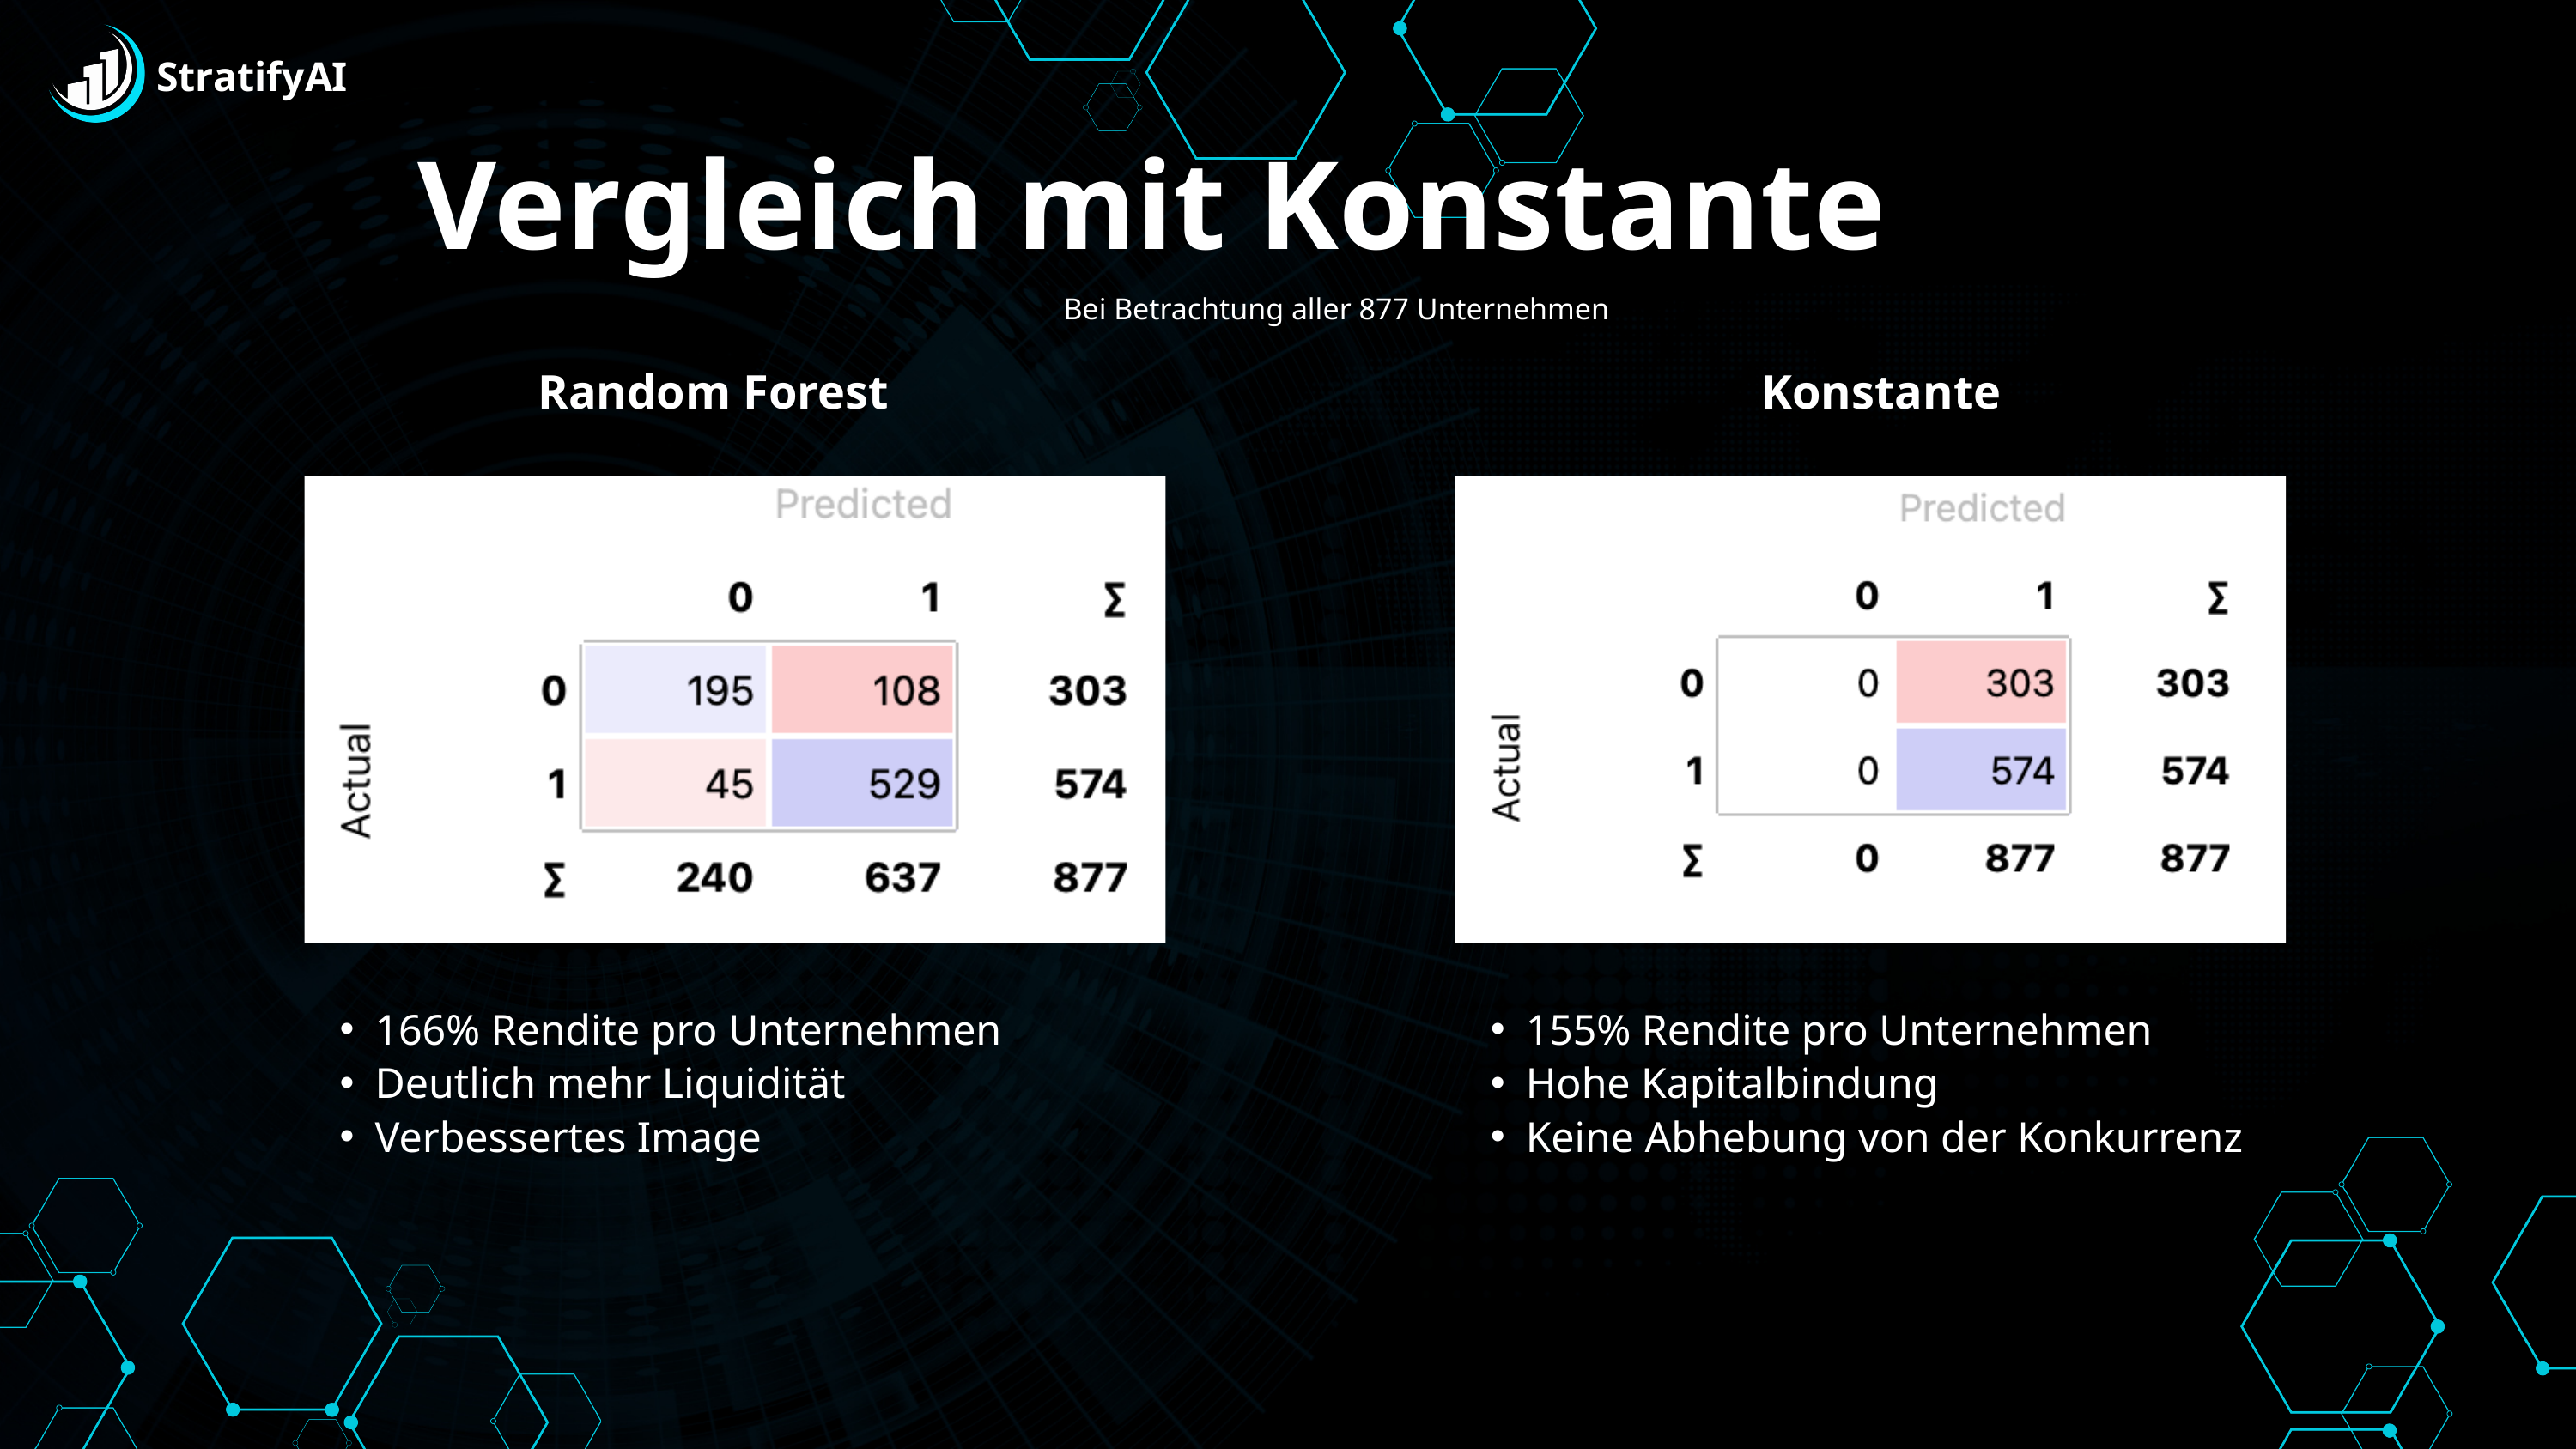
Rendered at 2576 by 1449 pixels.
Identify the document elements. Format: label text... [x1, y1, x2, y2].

text_box Vergleich mit Konstante [417, 103, 2159, 274]
text_box [2187, 1137, 2576, 1449]
text_box [0, 0, 2576, 1449]
text_box [304, 476, 1166, 943]
text_box Konstante [1745, 357, 2018, 419]
text_box [926, 0, 1650, 103]
text_box [0, 1178, 602, 1449]
text_box [1455, 476, 2287, 943]
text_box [48, 23, 534, 123]
text_box Bei Betrachtung aller 877 Unternehmen [1023, 288, 1650, 326]
text_box 166% Rendite pro Unternehmen Deutlich mehr Liquidität Verbessertes Image [304, 999, 1084, 1161]
text_box Random Forest [525, 357, 902, 419]
text_box 155% Rendite pro Unternehmen Hohe Kapitalbindung Keine Abhebung von der Konkurrenz [1455, 999, 2330, 1161]
